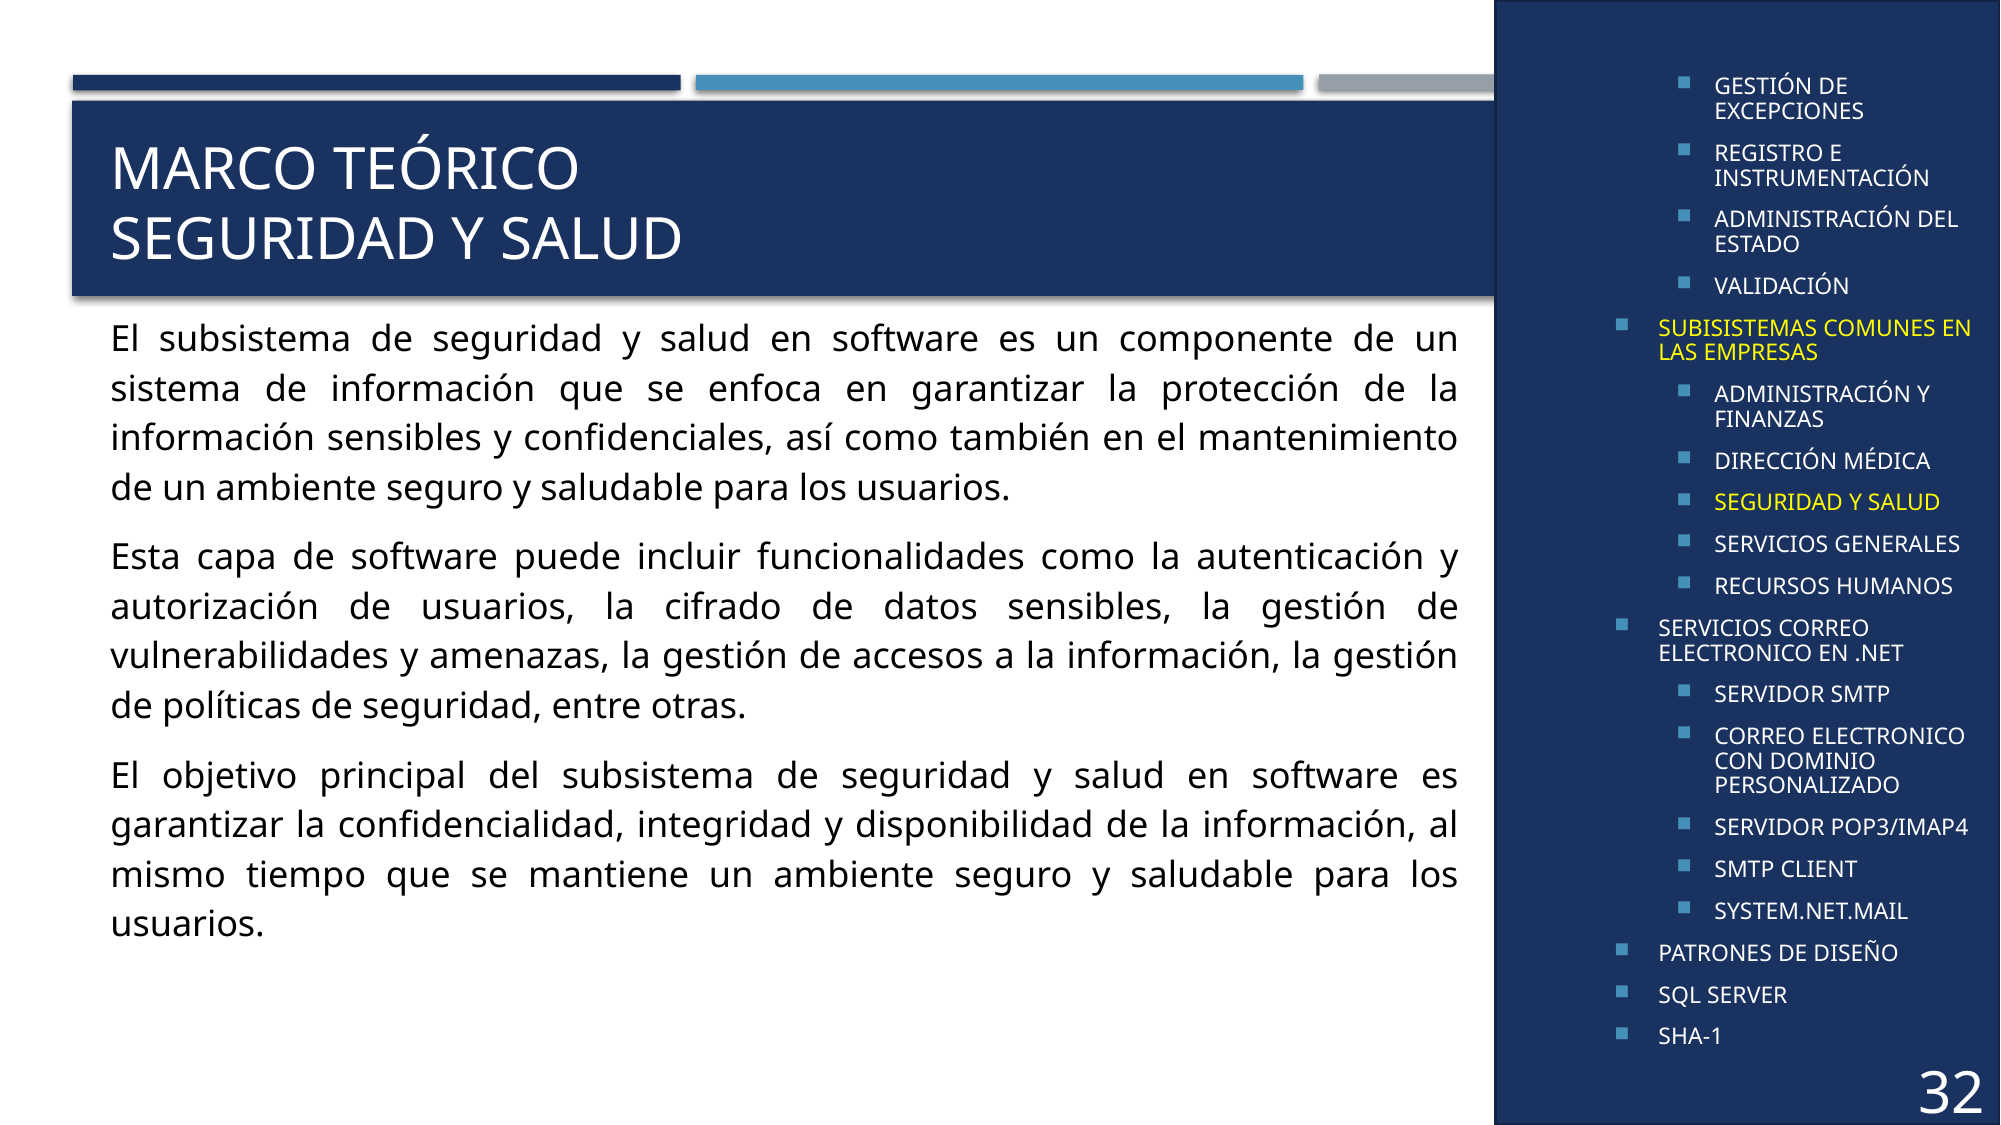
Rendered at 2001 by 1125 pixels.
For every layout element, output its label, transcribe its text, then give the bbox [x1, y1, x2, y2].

text_box GESTIÓN DE EXCEPCIONES REGISTRO E INSTRUMENTACIÓN ADMINISTRACIÓN DEL ESTADO VALIDACIÓN SUBISISTEMAS COMUNES EN LAS EMPRESAS ADMINISTRACIÓN Y FINANZAS DIRECCIÓN MÉDICA SEGURIDAD Y SALUD SERVICIOS GENERALES RECURSOS HUMANOS SERVICIOS CORREO ELECTRONICO EN .NET SERVIDOR SMTP CORREO ELECTRONICO CON DOMINIO PERSONALIZADO SERVIDOR POP3/IMAP4 SMTP CLIENT SYSTEM.NET.MAIL PATRONES DE DISEÑO SQL SERVER SHA-1 [1494, 0, 2000, 1125]
title MARCO TEÓRICO SEGURIDAD Y SALUD [95, 112, 1494, 279]
text_box 32 [1827, 1065, 2000, 1125]
list El subsistema de seguridad y salud en software es un componente de un sistema de información que se enfoca en garantizar la protección de la información sensibles y confidenciales, así como también en el mantenimiento de un ambiente seguro y saludable para los usuarios. Esta capa de software puede incluir funcionalidades como la autenticación y autorización de usuarios, la cifrado de datos sensibles, la gestión de vulnerabilidades y amenazas, la gestión de accesos a la información, la gestión de políticas de seguridad, entre otras. El objetivo principal del subsistema de seguridad y salud en software es garantizar la confidencialidad, integridad y disponibilidad de la información, al mismo tiempo que se mantiene un ambiente seguro y saludable para los usuarios. [95, 299, 1476, 954]
